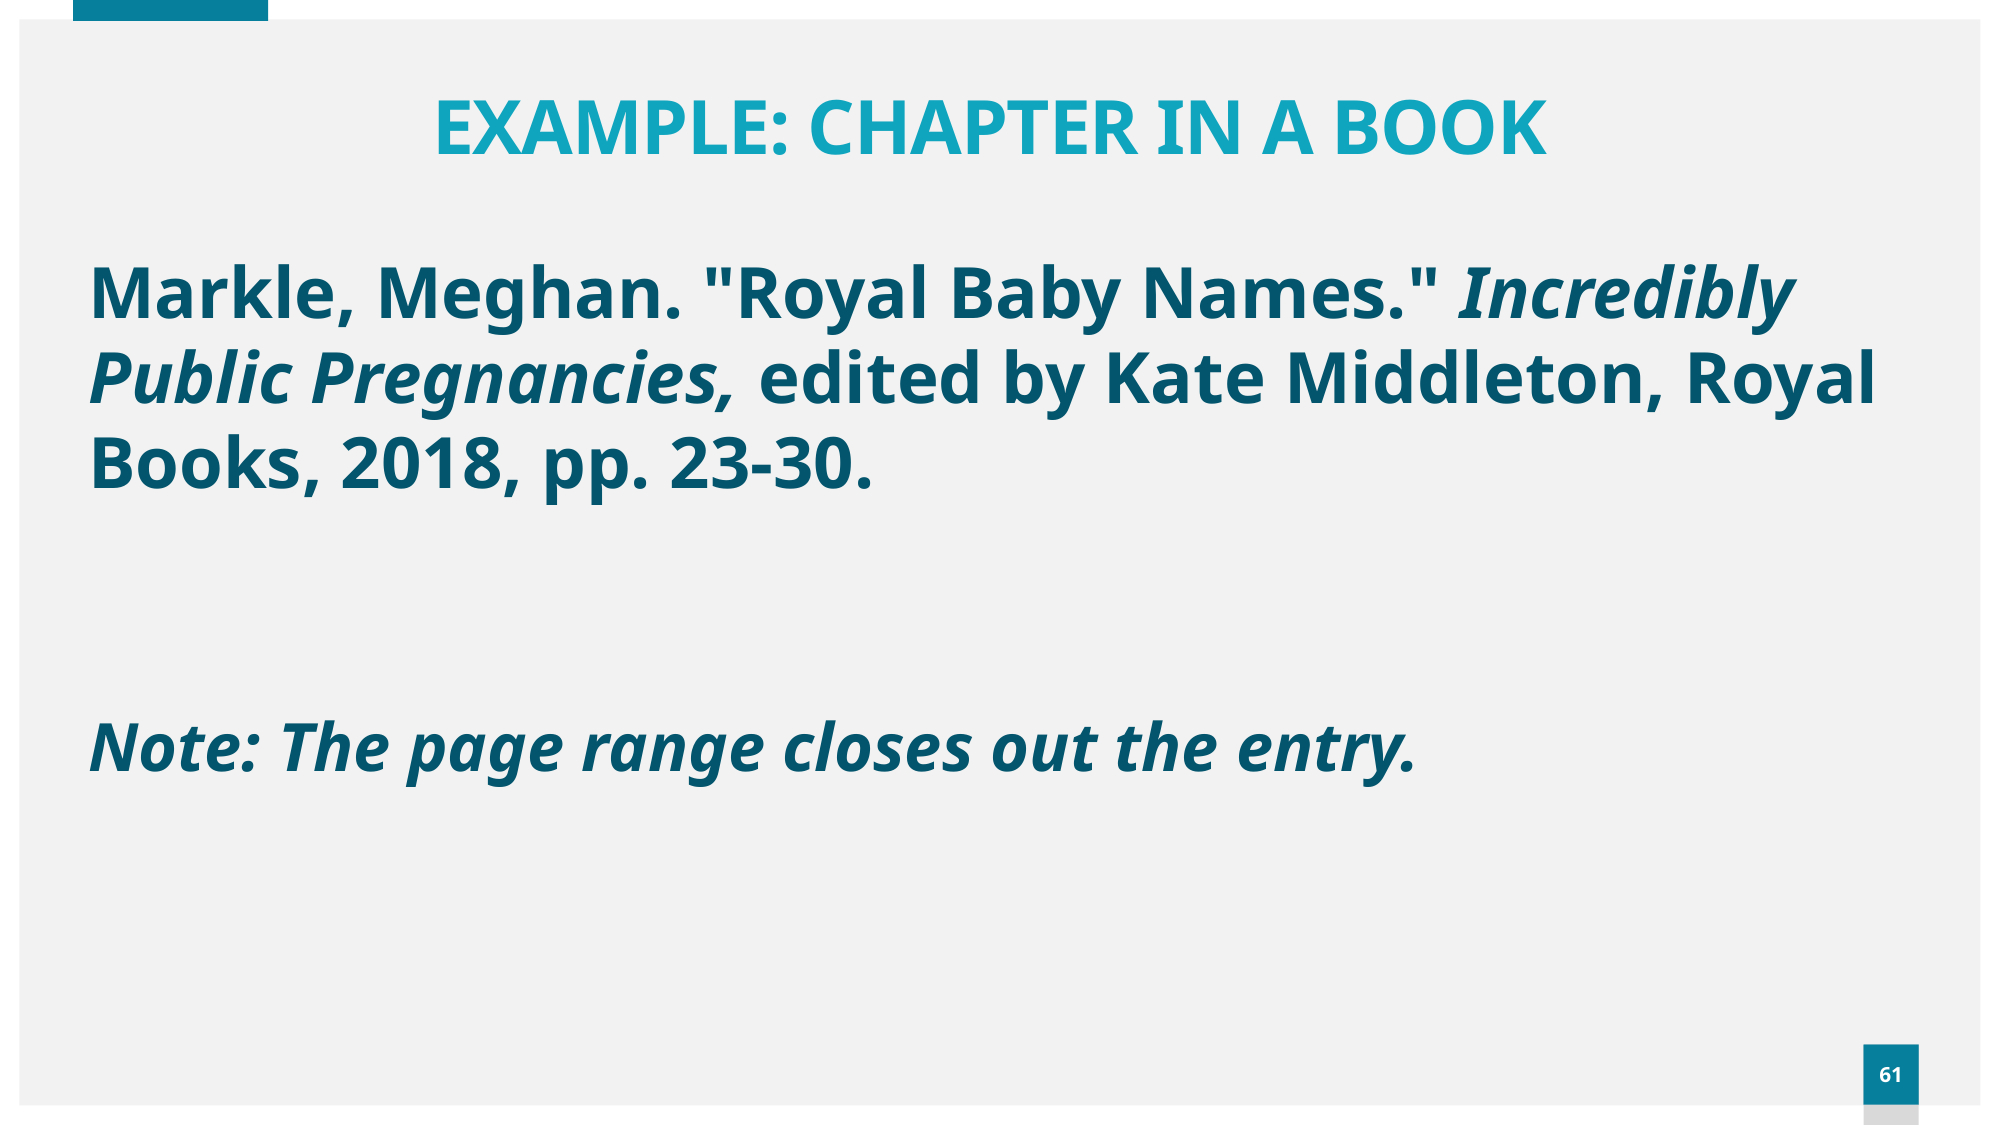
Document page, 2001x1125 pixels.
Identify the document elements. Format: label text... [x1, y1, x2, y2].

title EXAMPLE: CHAPTER IN A BOOK [73, 82, 1907, 179]
list Markle, Meghan. "Royal Baby Names." Incredibly Public Pregnancies, edited by Kate Middleton, Royal Books, 2018, pp. 23-30. Note: The page range closes out the entry. [73, 239, 1907, 1023]
